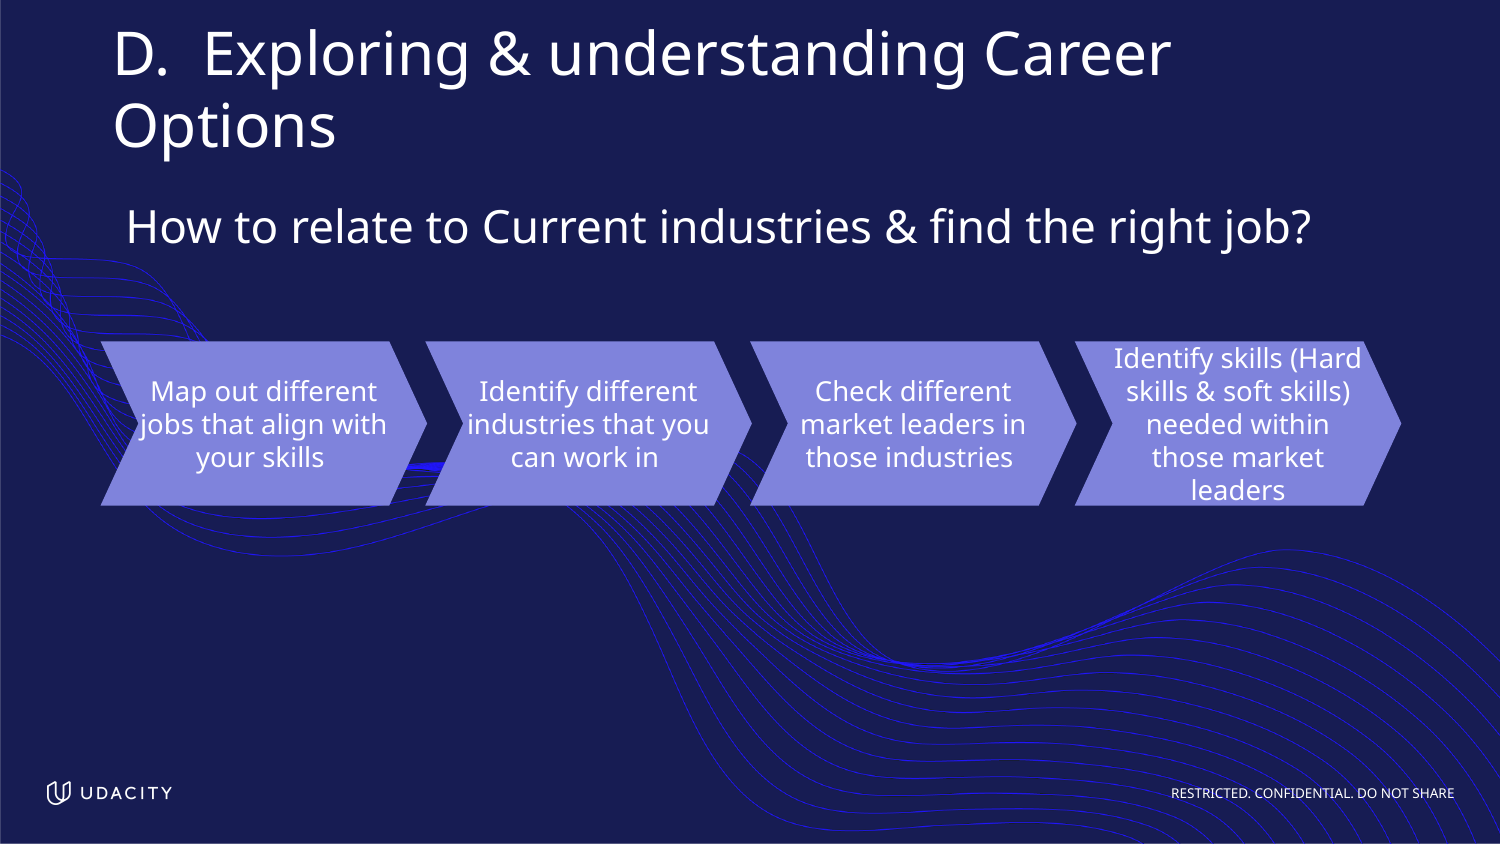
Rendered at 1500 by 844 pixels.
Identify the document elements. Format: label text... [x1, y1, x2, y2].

text_box Check different market leaders in those industries [750, 341, 1077, 506]
text_box Identify different industries that you can work in [425, 341, 752, 506]
text_box Map out different jobs that align with your skills [100, 341, 428, 506]
picture [0, 0, 1500, 844]
title How to relate to Current industries & find the right job? [125, 189, 1425, 260]
text_box Identify skills (Hard skills & soft skills) needed within those market leaders [1074, 341, 1402, 506]
title D. Exploring & understanding Career Options [112, 52, 1412, 123]
